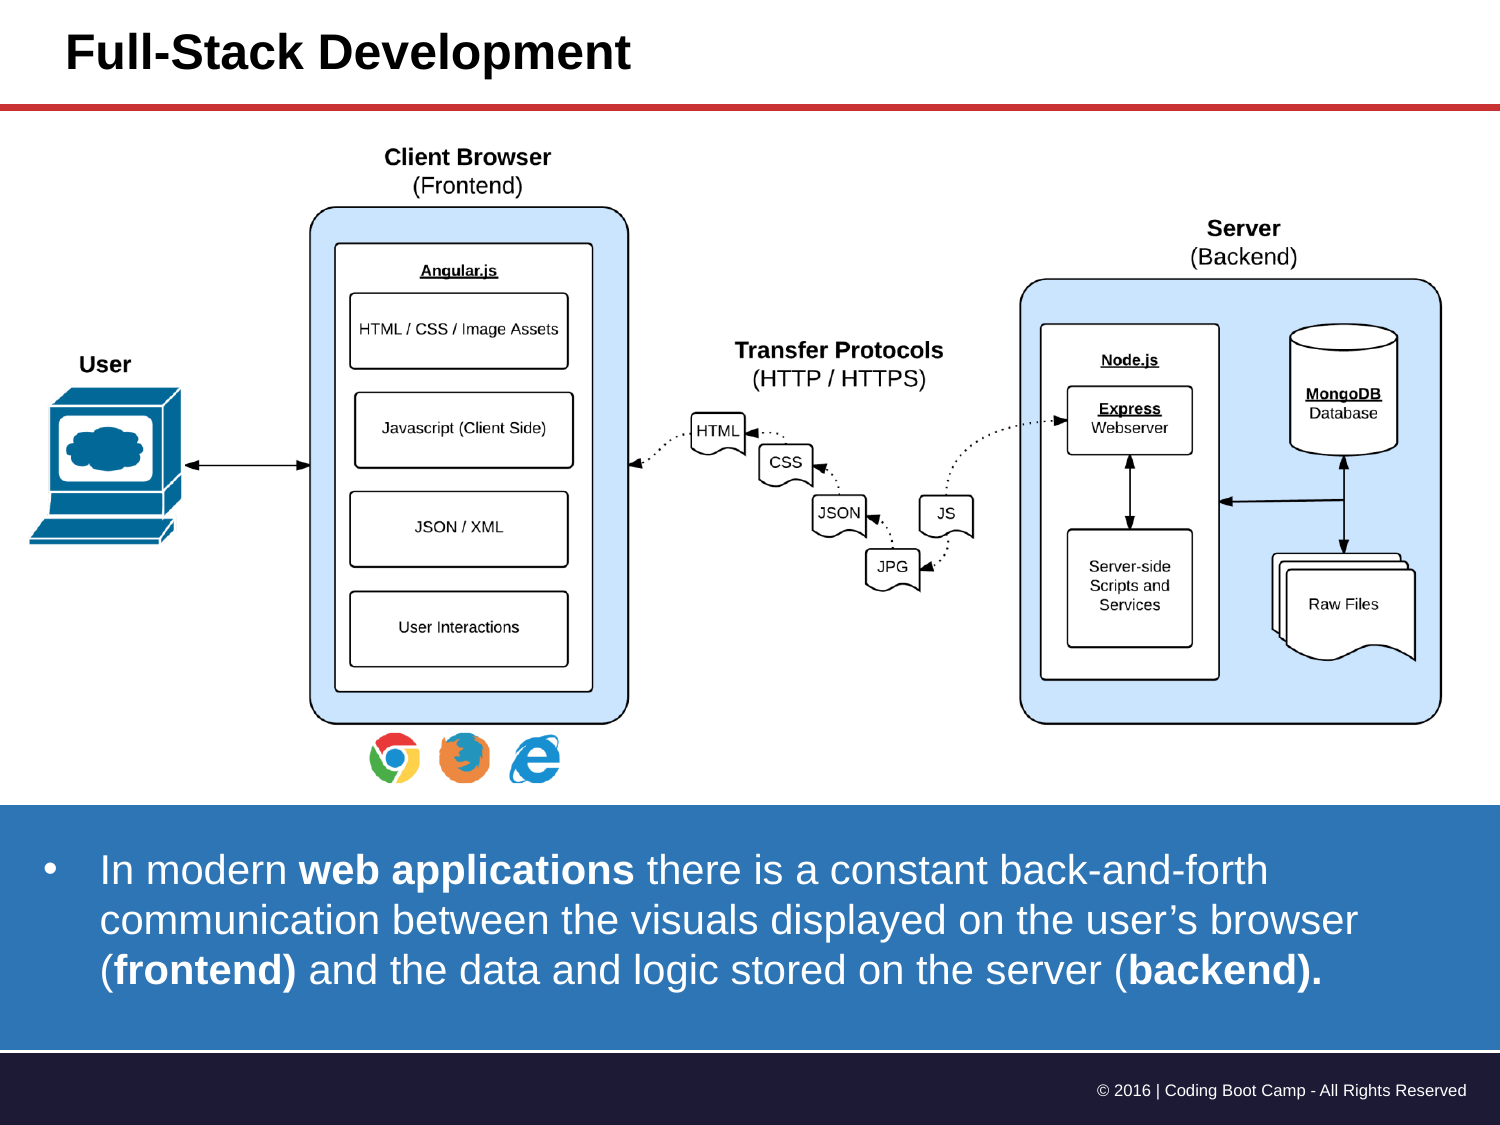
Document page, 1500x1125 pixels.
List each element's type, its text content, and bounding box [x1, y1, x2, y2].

title Full-Stack Development [50, 0, 948, 108]
text_box In modern web applications there is a constant back-and-forth communication between the visuals displayed on the user’s browser (frontend) and the data and logic stored on the server (backend). [28, 835, 1472, 1001]
picture [9, 121, 1478, 813]
text_box [0, 804, 1500, 1051]
